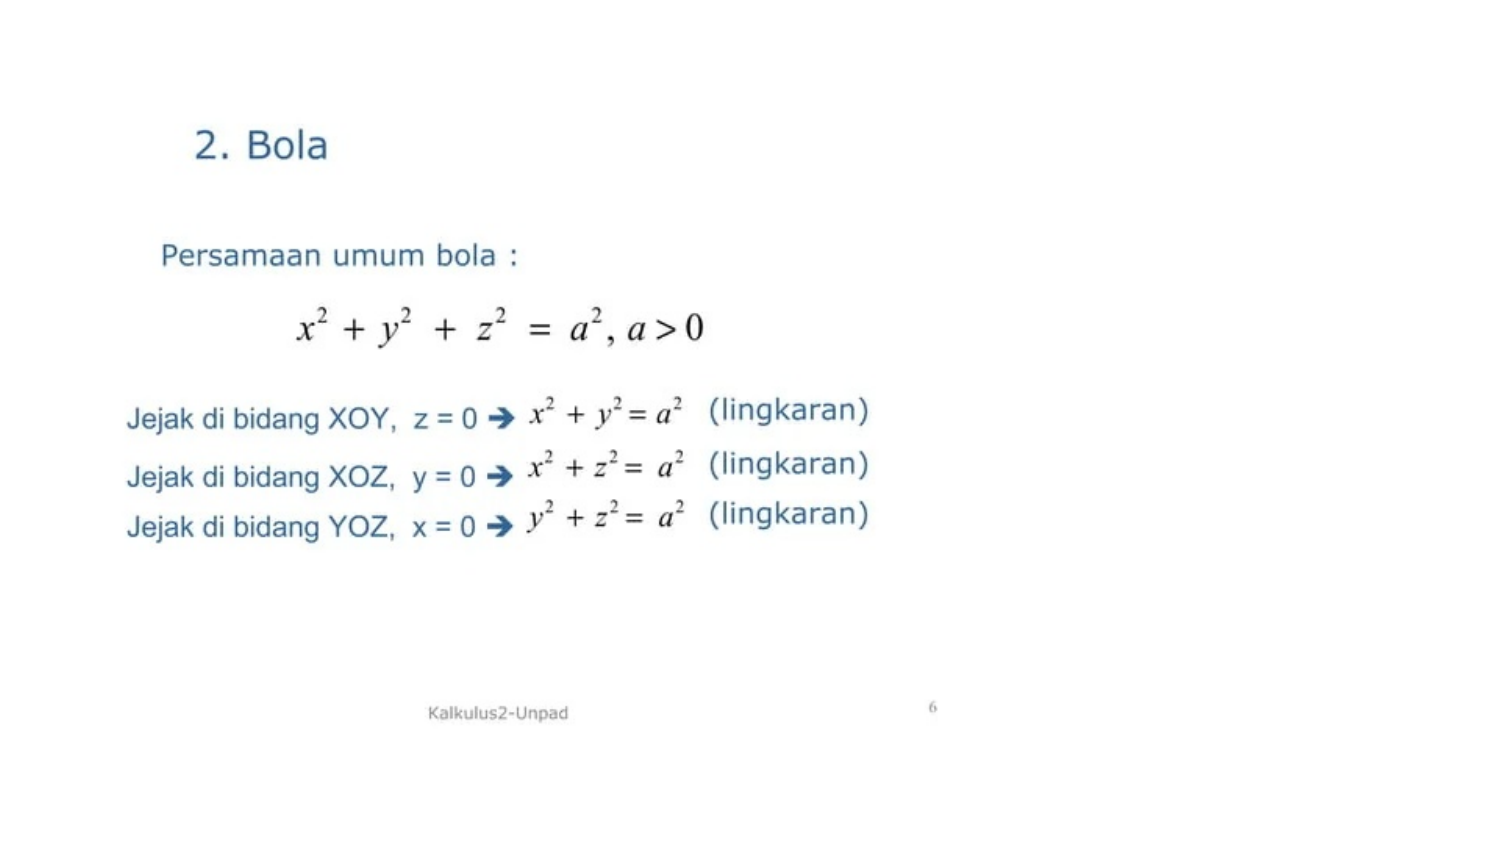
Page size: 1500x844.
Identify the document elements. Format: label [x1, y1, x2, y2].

picture [0, 0, 997, 748]
